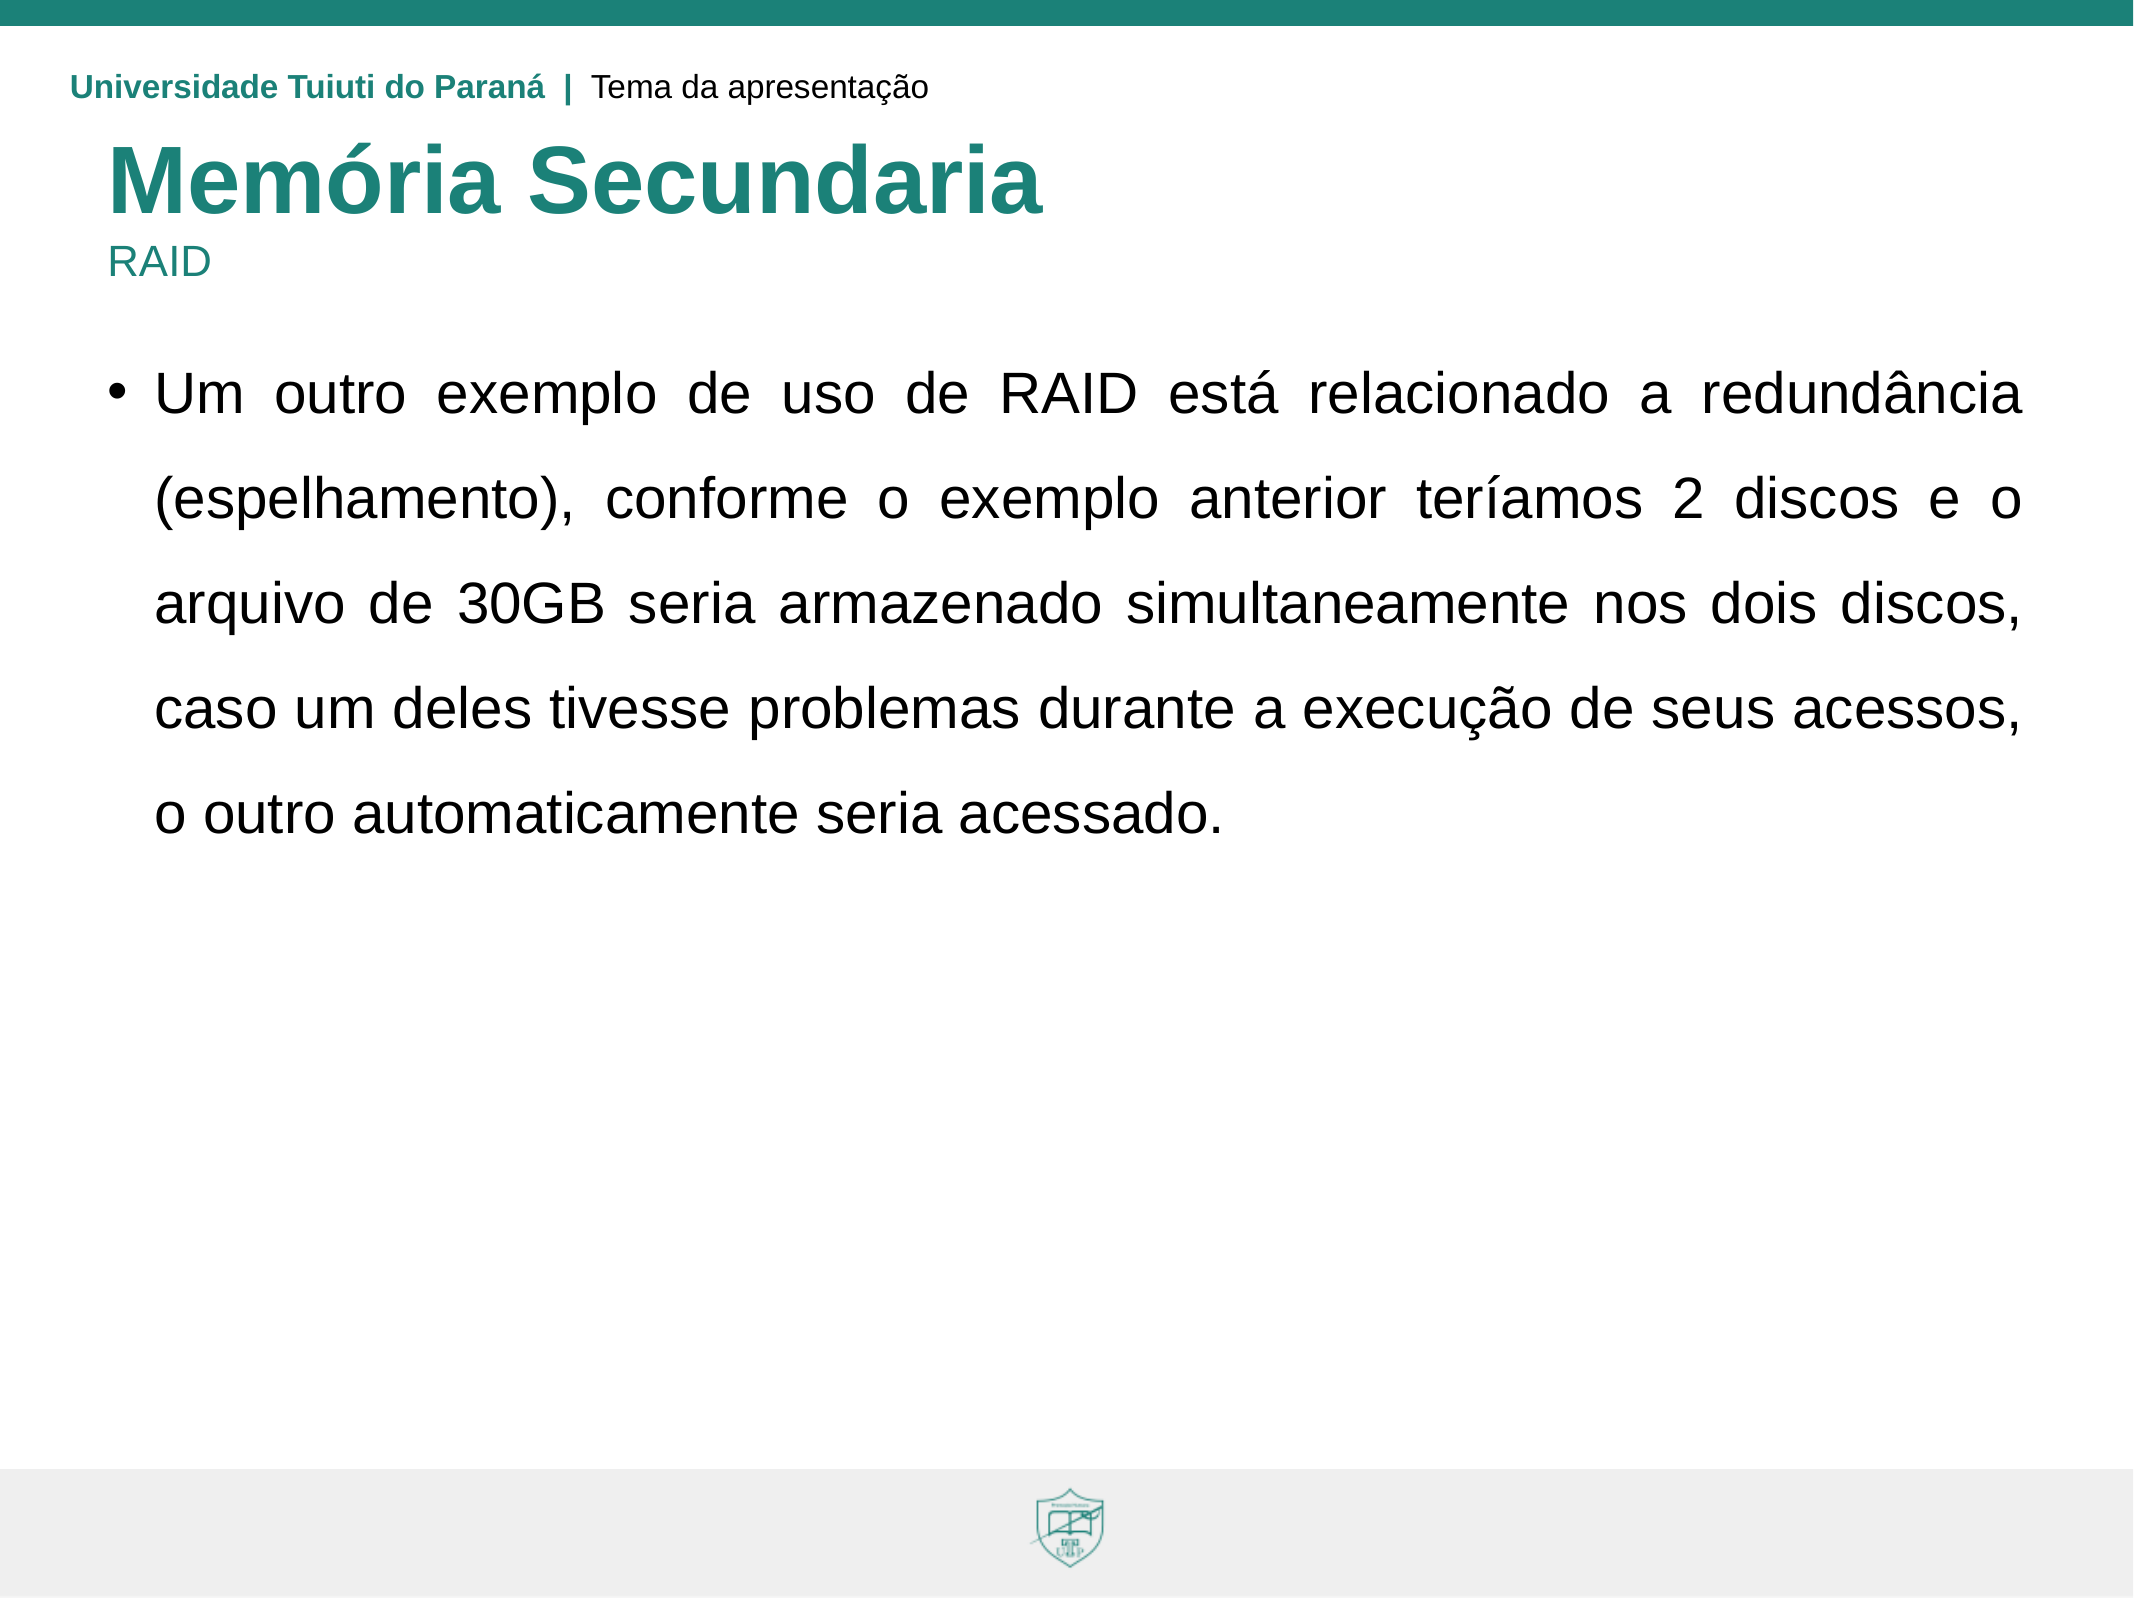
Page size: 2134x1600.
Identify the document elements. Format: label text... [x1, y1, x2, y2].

picture [0, 0, 2134, 26]
picture [0, 1469, 2134, 1598]
text_box Memória Secundaria RAID Um outro exemplo de uso de RAID está relacionado a redundância (espelhamento), conforme o exemplo anterior teríamos 2 discos e o arquivo de 30GB seria armazenado simultaneamente nos dois discos, caso um deles tivesse problemas durante a execução de seus acessos, o outro automaticamente seria acessado. [101, 111, 2032, 852]
text_box Universidade Tuiuti do Paraná | Tema da apresentação [63, 59, 936, 112]
